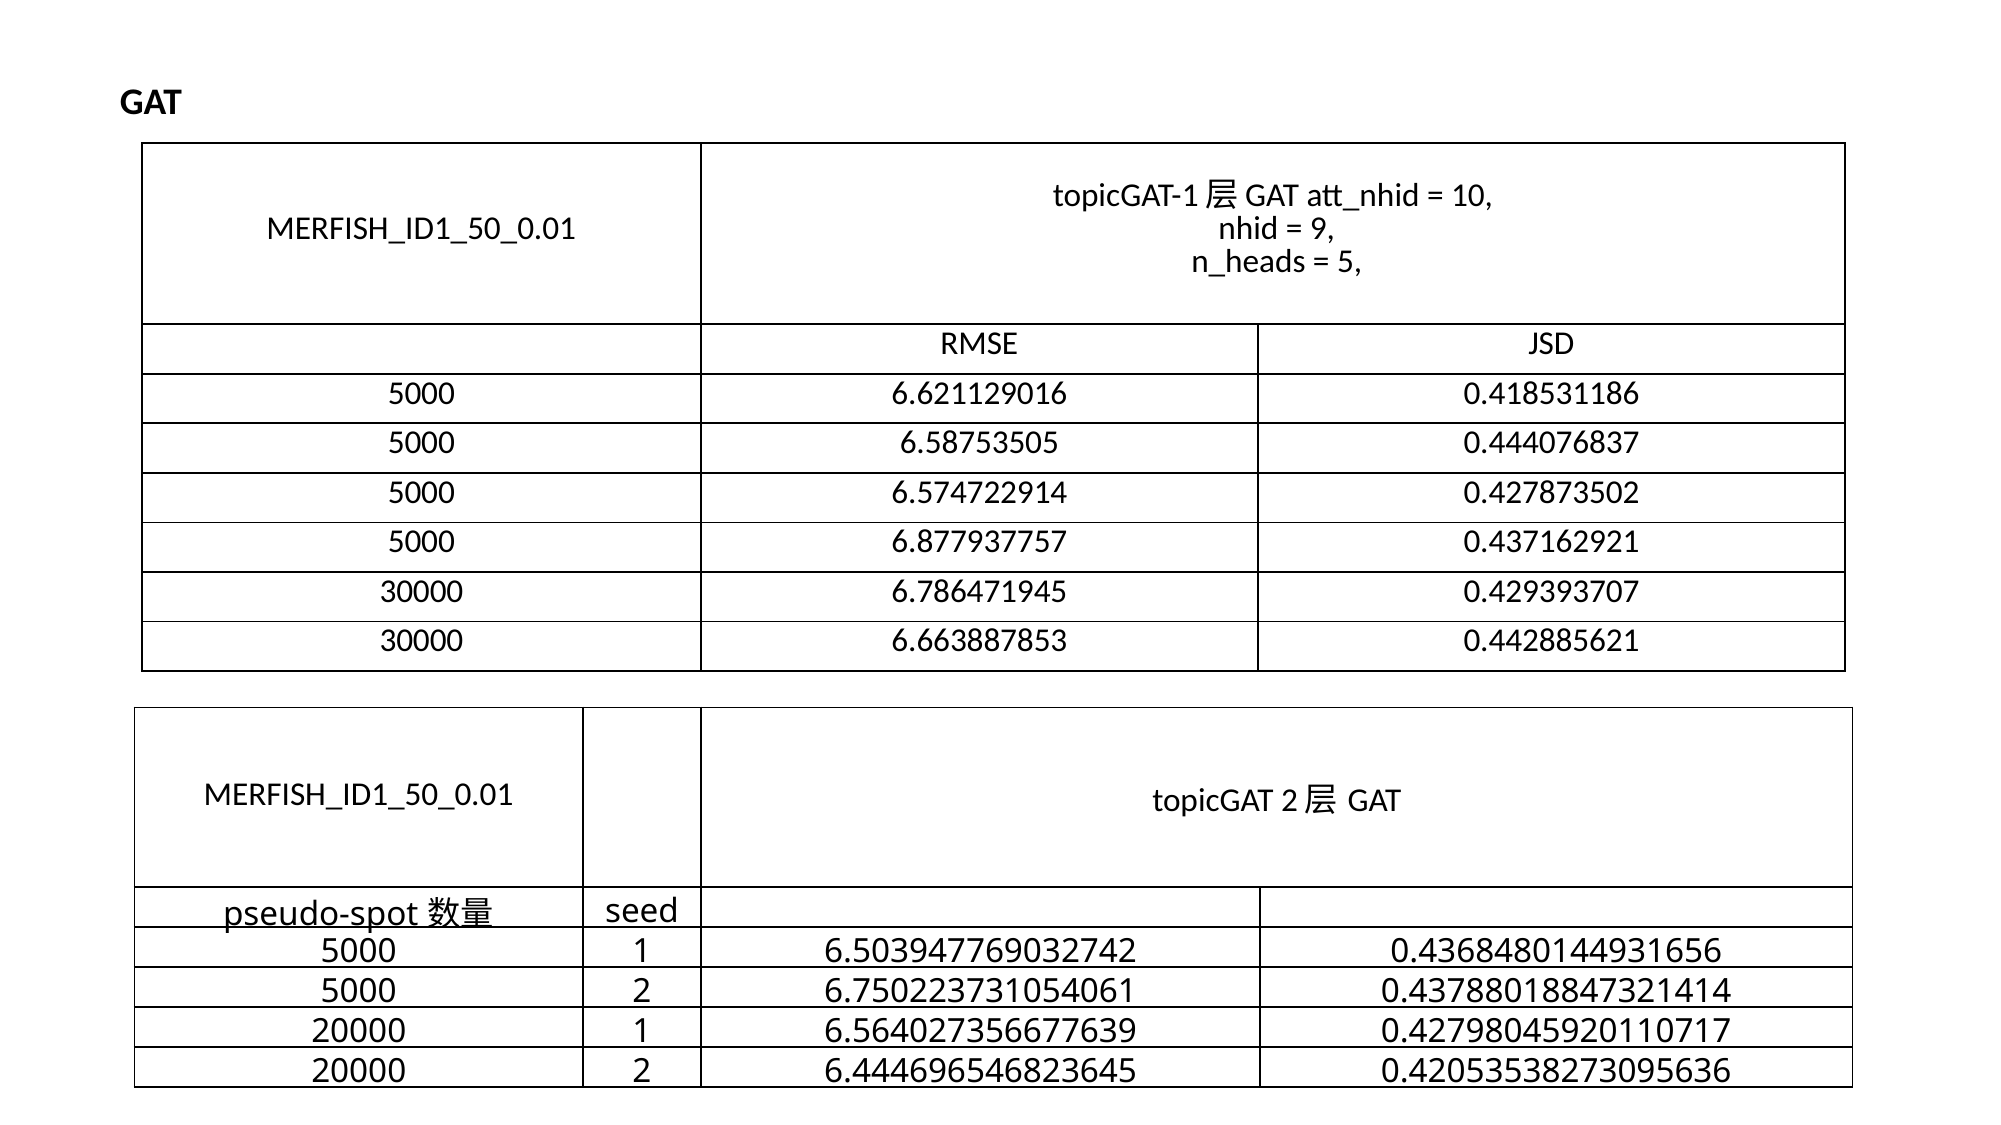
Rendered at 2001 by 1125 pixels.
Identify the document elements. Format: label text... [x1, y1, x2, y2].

table_cell 5000 [135, 928, 582, 966]
table_cell 0.444076837 [1259, 424, 1844, 472]
table_cell 5000 [143, 424, 700, 472]
table_cell 20000 [135, 1008, 582, 1046]
table_header topicGAT-1层GAT att_nhid = 10, nhid = 9, n_heads = 5, [702, 144, 1844, 323]
table_cell 6.444696546823645 [702, 1048, 1259, 1086]
table_cell 2 [584, 968, 700, 1006]
table_header MERFISH_ID1_50_0.01 [143, 144, 700, 323]
table_header topicGAT 2层GAT [702, 708, 1852, 886]
table_cell 6.58753505 [702, 424, 1257, 472]
table_cell [1261, 888, 1852, 926]
table_cell 0.442885621 [1259, 622, 1844, 670]
table_cell 0.42053538273095636 [1261, 1048, 1852, 1086]
table_cell 5000 [143, 474, 700, 522]
table_cell 1 [584, 928, 700, 966]
table_cell 0.427873502 [1259, 474, 1844, 522]
table_cell 2 [584, 1048, 700, 1086]
table_cell 30000 [143, 573, 700, 621]
table_cell 6.564027356677639 [702, 1008, 1259, 1046]
table_cell 0.429393707 [1259, 573, 1844, 621]
table_cell 0.418531186 [1259, 375, 1844, 422]
table_cell 6.503947769032742 [702, 928, 1259, 966]
table_cell 5000 [143, 523, 700, 571]
table_cell [702, 888, 1259, 926]
table_cell RMSE [702, 325, 1257, 373]
table_cell seed [584, 888, 700, 926]
table_cell 1 [584, 1008, 700, 1046]
table_cell 6.574722914 [702, 474, 1257, 522]
table_cell 6.877937757 [702, 523, 1257, 571]
table_header MERFISH_ID1_50_0.01 [135, 708, 582, 886]
table_cell 6.663887853 [702, 622, 1257, 670]
table_cell 0.437162921 [1259, 523, 1844, 571]
table_cell 0.43788018847321414 [1261, 968, 1852, 1006]
table_cell 0.4368480144931656 [1261, 928, 1852, 966]
table_header [584, 708, 700, 886]
table_cell 6.786471945 [702, 573, 1257, 621]
table_cell pseudo-spot数量 [135, 888, 582, 926]
table_cell 0.42798045920110717 [1261, 1008, 1852, 1046]
table_cell 6.750223731054061 [702, 968, 1259, 1006]
table_cell [143, 325, 700, 373]
table_cell 5000 [135, 968, 582, 1006]
table_cell 20000 [135, 1048, 582, 1086]
table_cell 6.621129016 [702, 375, 1257, 422]
table_cell 30000 [143, 622, 700, 670]
table_cell JSD [1259, 325, 1844, 373]
table_cell 5000 [143, 375, 700, 422]
text_box GAT [105, 69, 939, 175]
